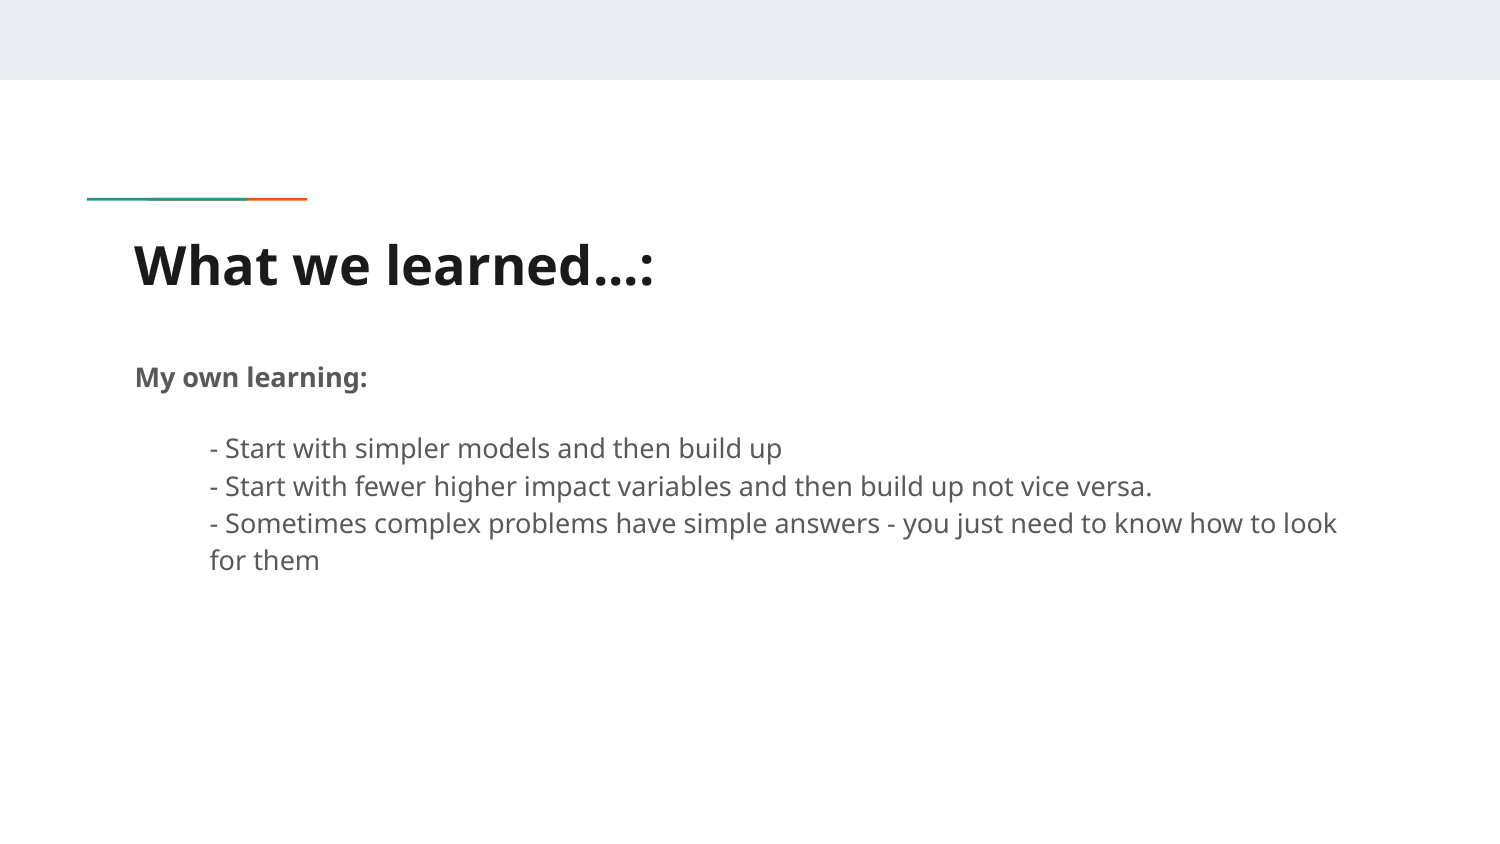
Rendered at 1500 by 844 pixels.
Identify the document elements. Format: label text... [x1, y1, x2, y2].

list My own learning: - Start with simpler models and then build up - Start with fewer higher impact variables and then build up not vice versa. - Sometimes complex problems have simple answers - you just need to know how to look for them [119, 341, 1381, 622]
title What we learned...: [119, 216, 1381, 305]
